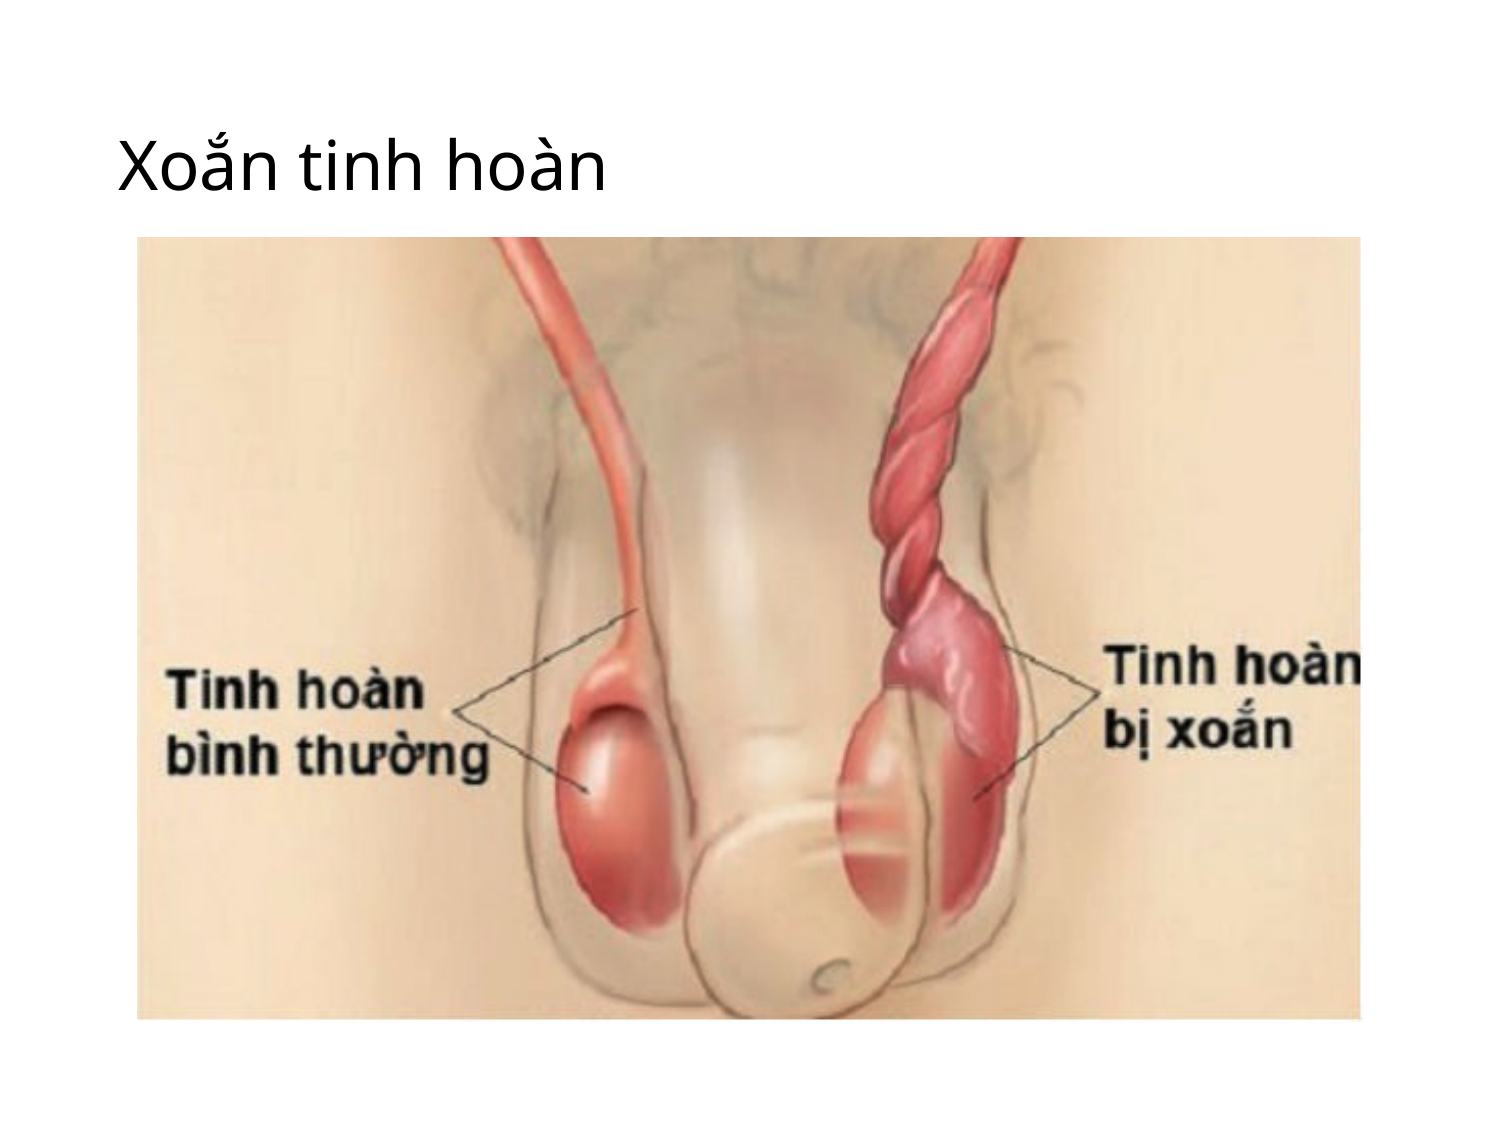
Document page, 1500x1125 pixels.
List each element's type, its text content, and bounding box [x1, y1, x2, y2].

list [137, 237, 1363, 1022]
title Xoắn tinh hoàn [103, 59, 1397, 278]
